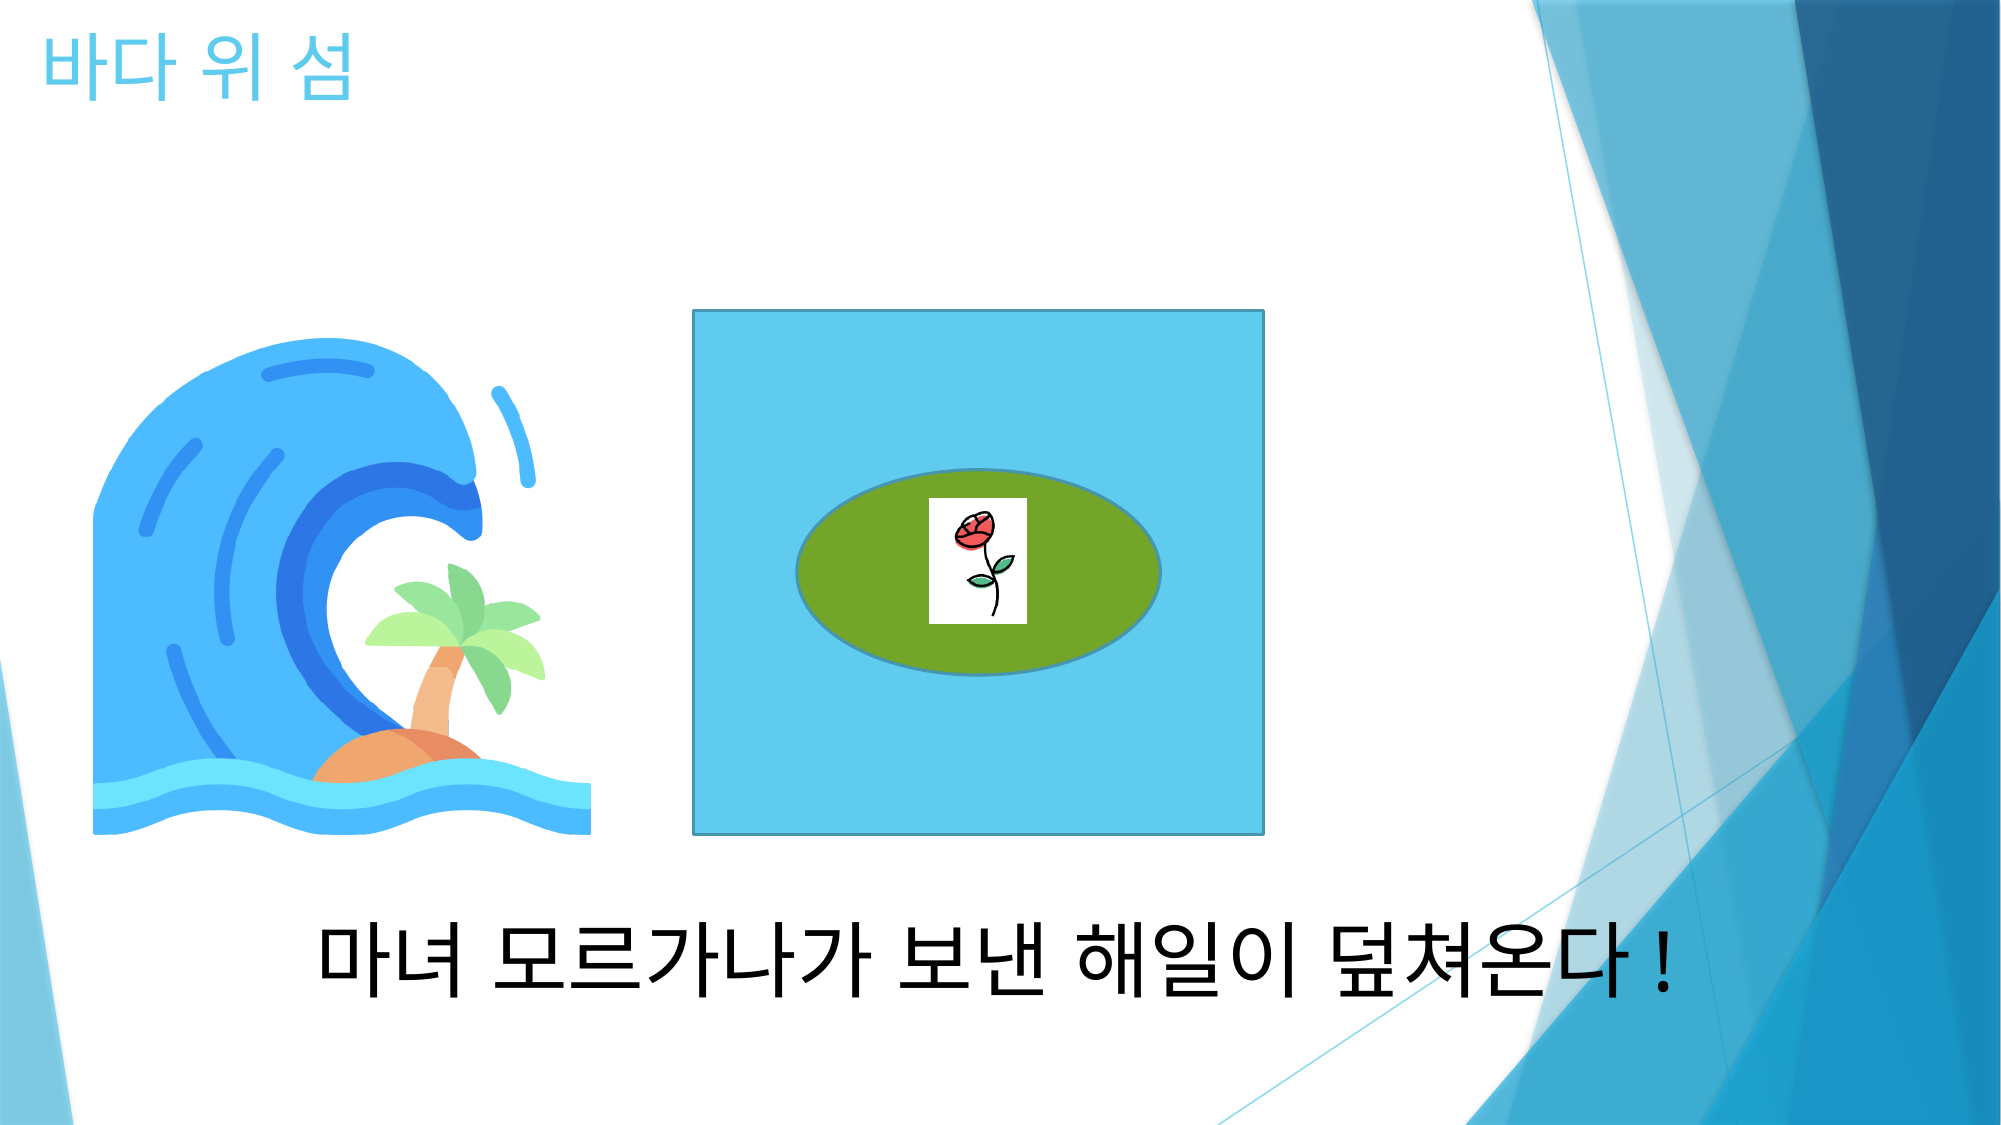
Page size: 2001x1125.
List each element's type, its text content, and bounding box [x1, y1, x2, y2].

title 바다 위 섬 [25, 13, 1751, 231]
picture [93, 337, 591, 835]
text_box [692, 309, 1265, 836]
text_box [795, 468, 1162, 677]
picture [929, 497, 1028, 624]
text_box 마녀 모르가나가 보낸 해일이 덮쳐온다! [300, 901, 1690, 1016]
